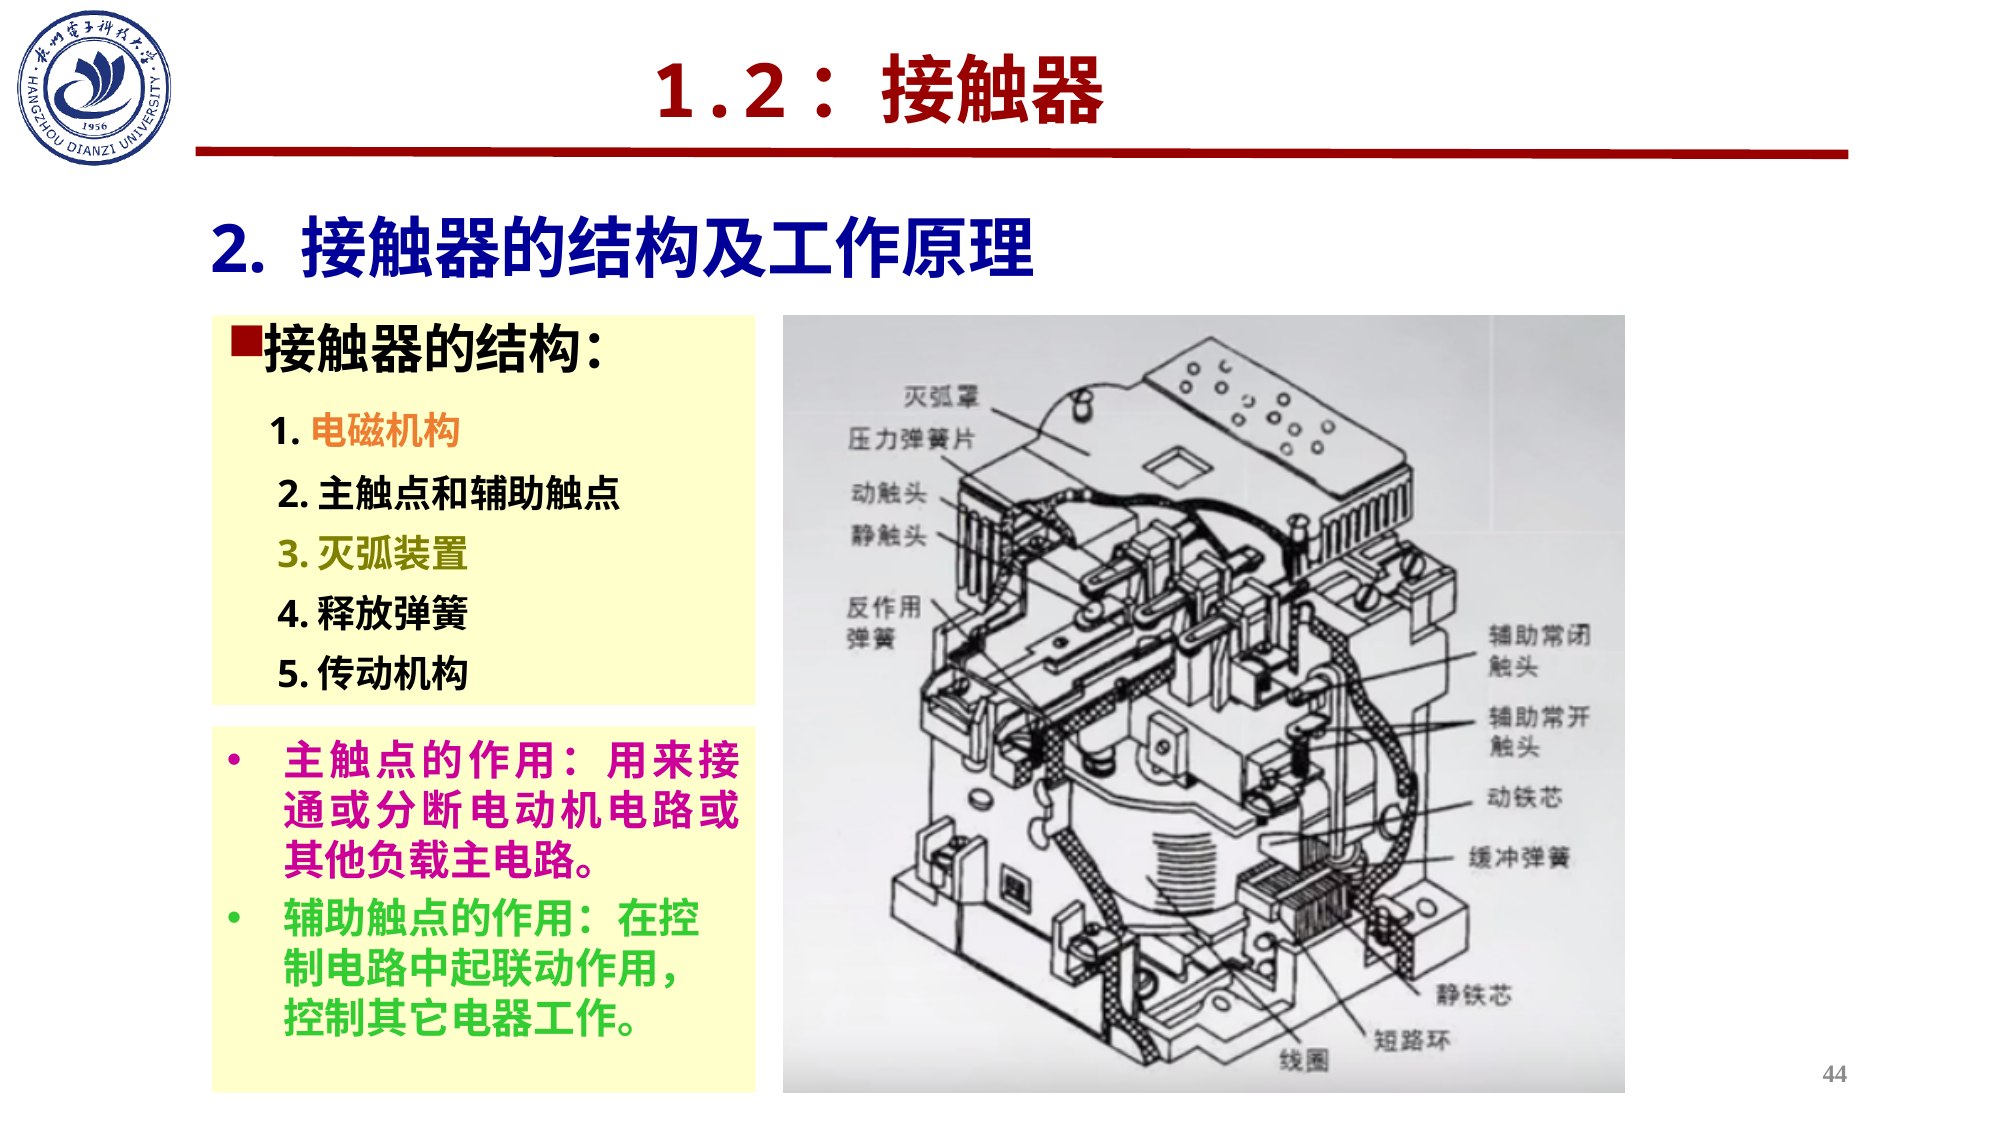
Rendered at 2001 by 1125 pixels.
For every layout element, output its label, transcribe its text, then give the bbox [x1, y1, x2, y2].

text_box 接触器的结构： 1.电磁机构 2.主触点和辅助触点 3.灭弧装置 4.释放弹簧 5.传动机构 [212, 315, 756, 706]
text_box 2. 接触器的结构及工作原理 [195, 198, 1542, 293]
slide_number 44 [1412, 1042, 1863, 1103]
text_box 主触点的作用：用来接通或分断电动机电路或其他负载主电路。 辅助触点的作用：在控制电路中起联动作用，控制其它电器工作。 [212, 726, 756, 1093]
text_box 1.2：接触器 [637, 34, 1120, 140]
picture [14, 2, 175, 174]
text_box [195, 151, 1849, 155]
picture [783, 315, 1625, 1093]
